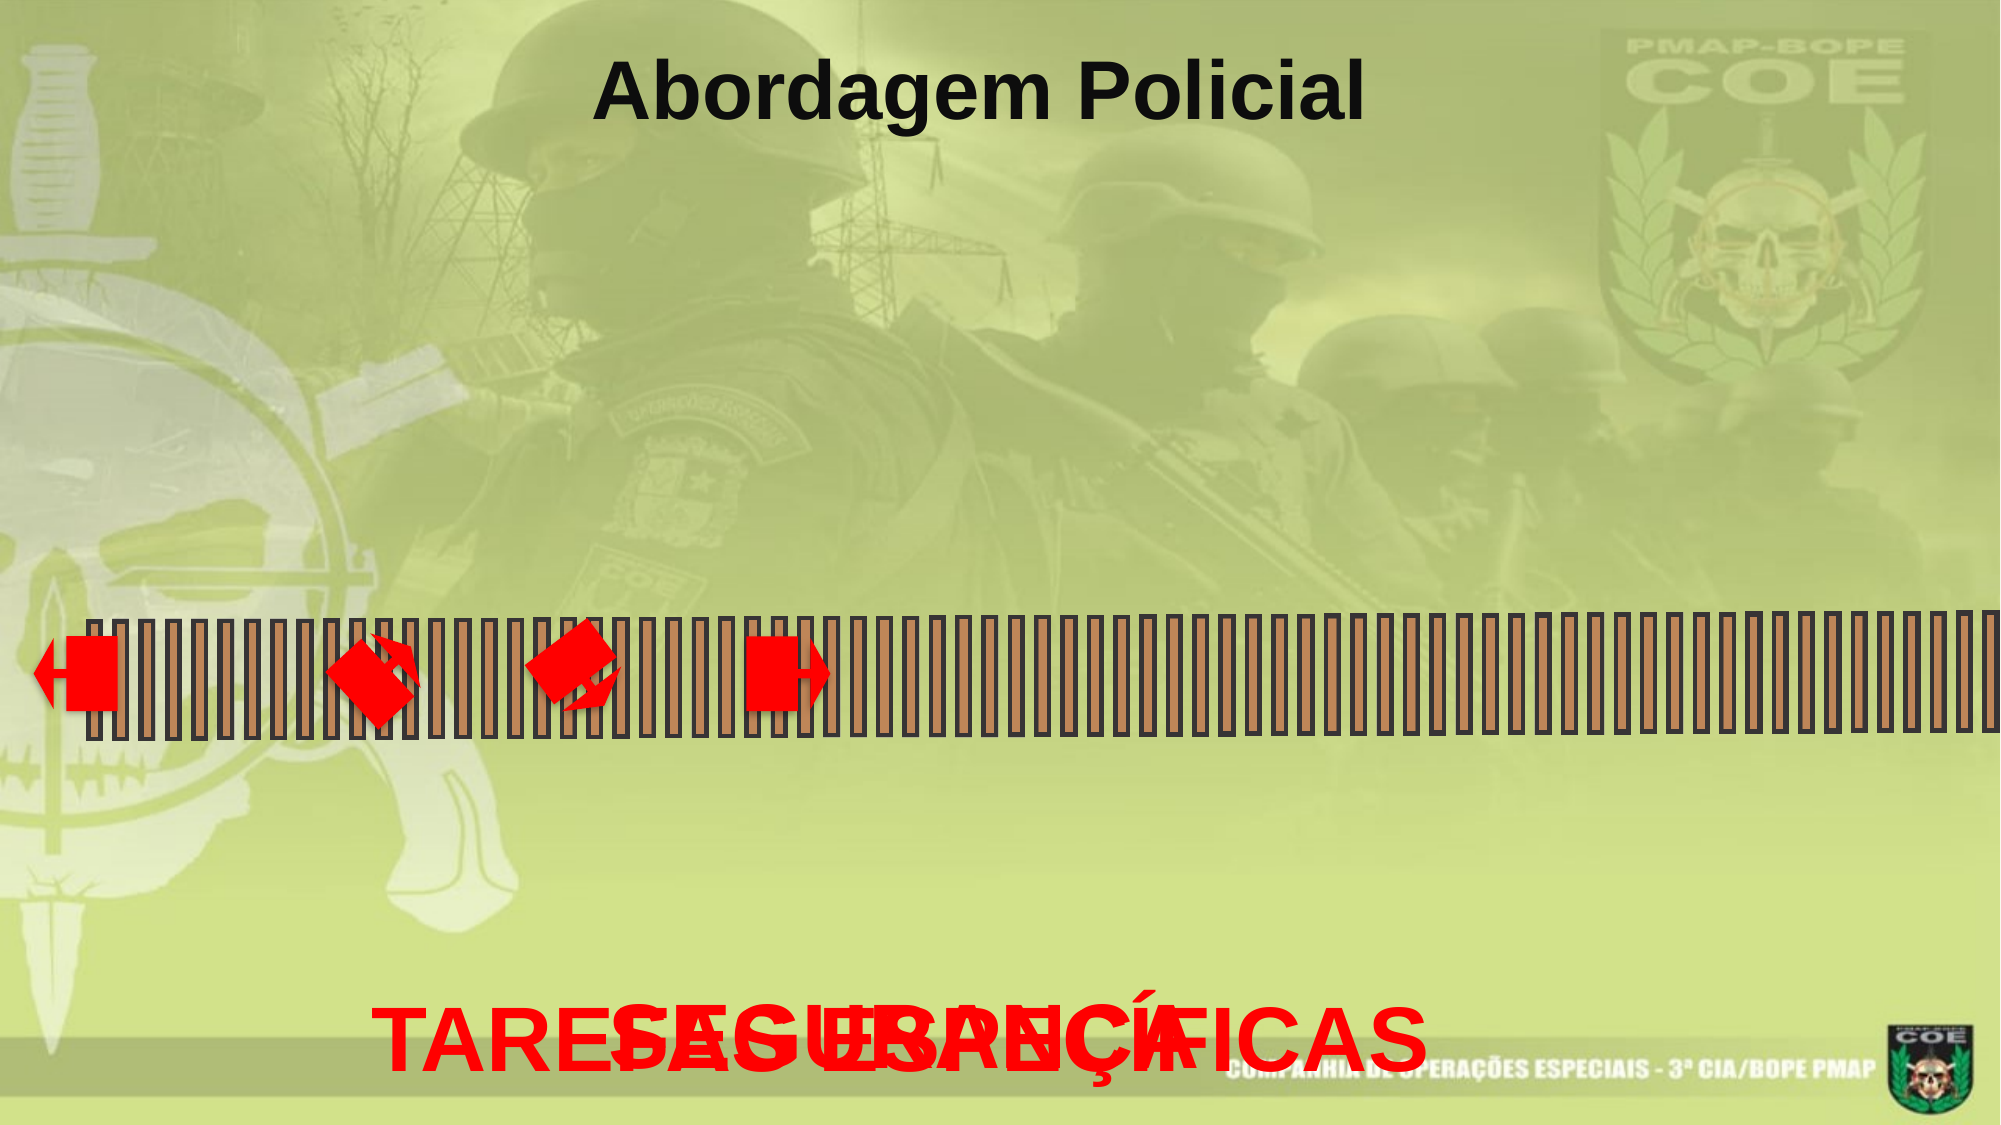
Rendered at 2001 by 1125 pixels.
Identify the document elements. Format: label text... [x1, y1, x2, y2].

text_box [32, 634, 85, 713]
picture [0, 0, 2001, 1125]
text_box Abordagem Policial [577, 29, 1384, 144]
